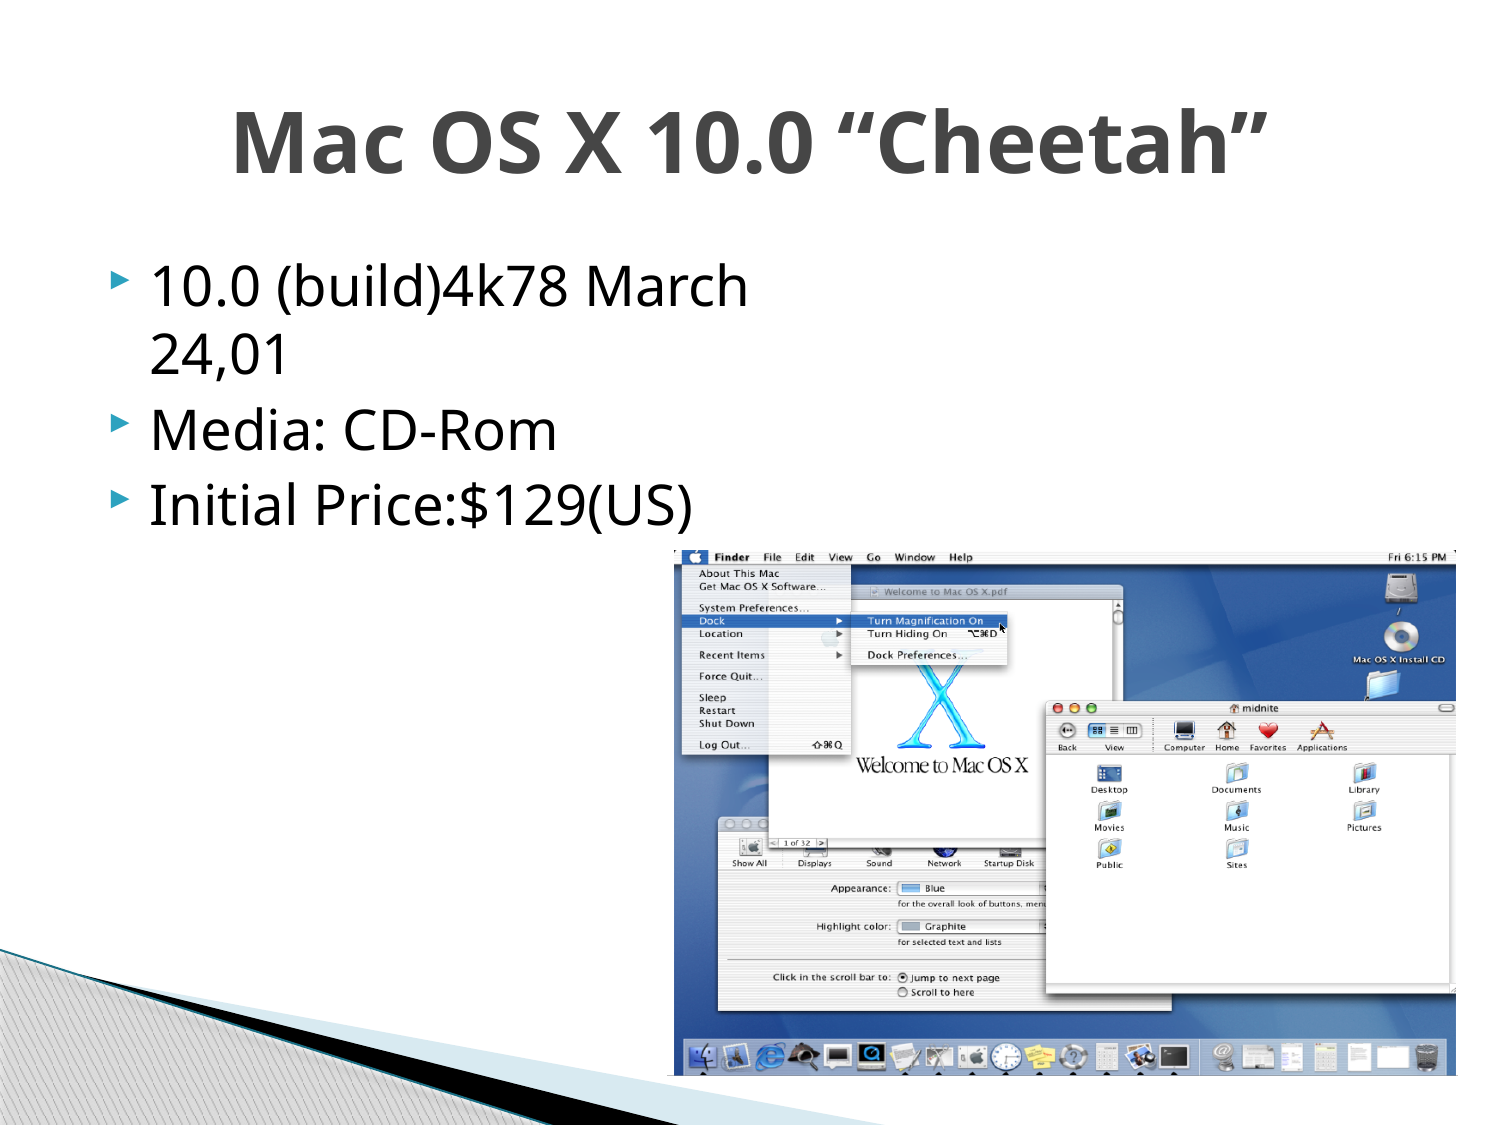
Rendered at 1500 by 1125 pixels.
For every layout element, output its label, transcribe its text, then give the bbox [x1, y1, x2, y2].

picture [667, 550, 1458, 1076]
title Mac OS X 10.0 “Cheetah” [75, 45, 1425, 233]
list 10.0 (build)4k78 March 24,01 Media: CD-Rom Initial Price:$129(US) [75, 243, 857, 986]
